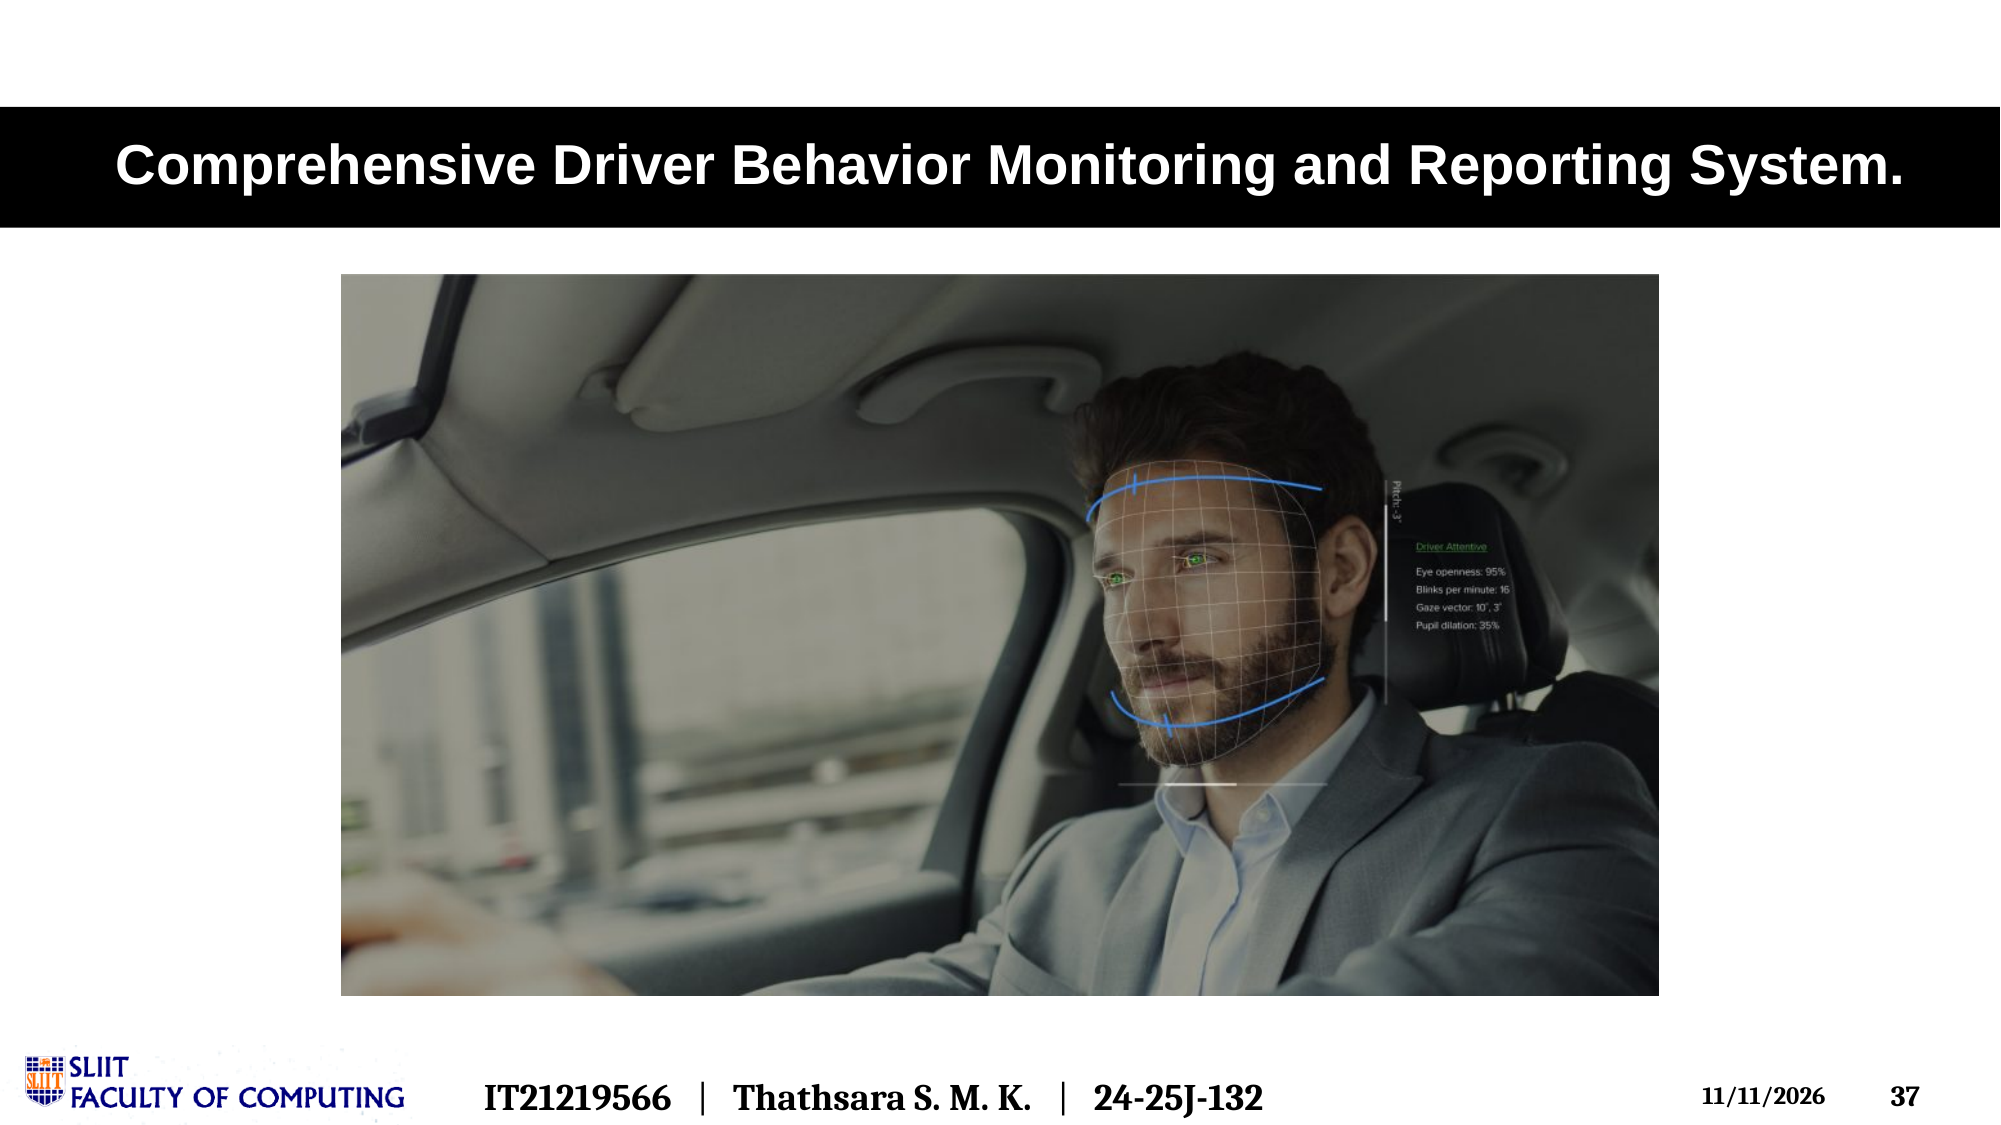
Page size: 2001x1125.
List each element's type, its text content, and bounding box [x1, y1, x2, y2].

picture [0, 1045, 413, 1125]
picture [341, 274, 1659, 996]
title Comprehensive Driver Behavior Monitoring and Reporting System. [91, 105, 1931, 228]
text_box IT21219566 | Thathsara S. M. K. | 24-25J-132 [467, 1063, 1589, 1125]
text_box [0, 105, 2000, 230]
